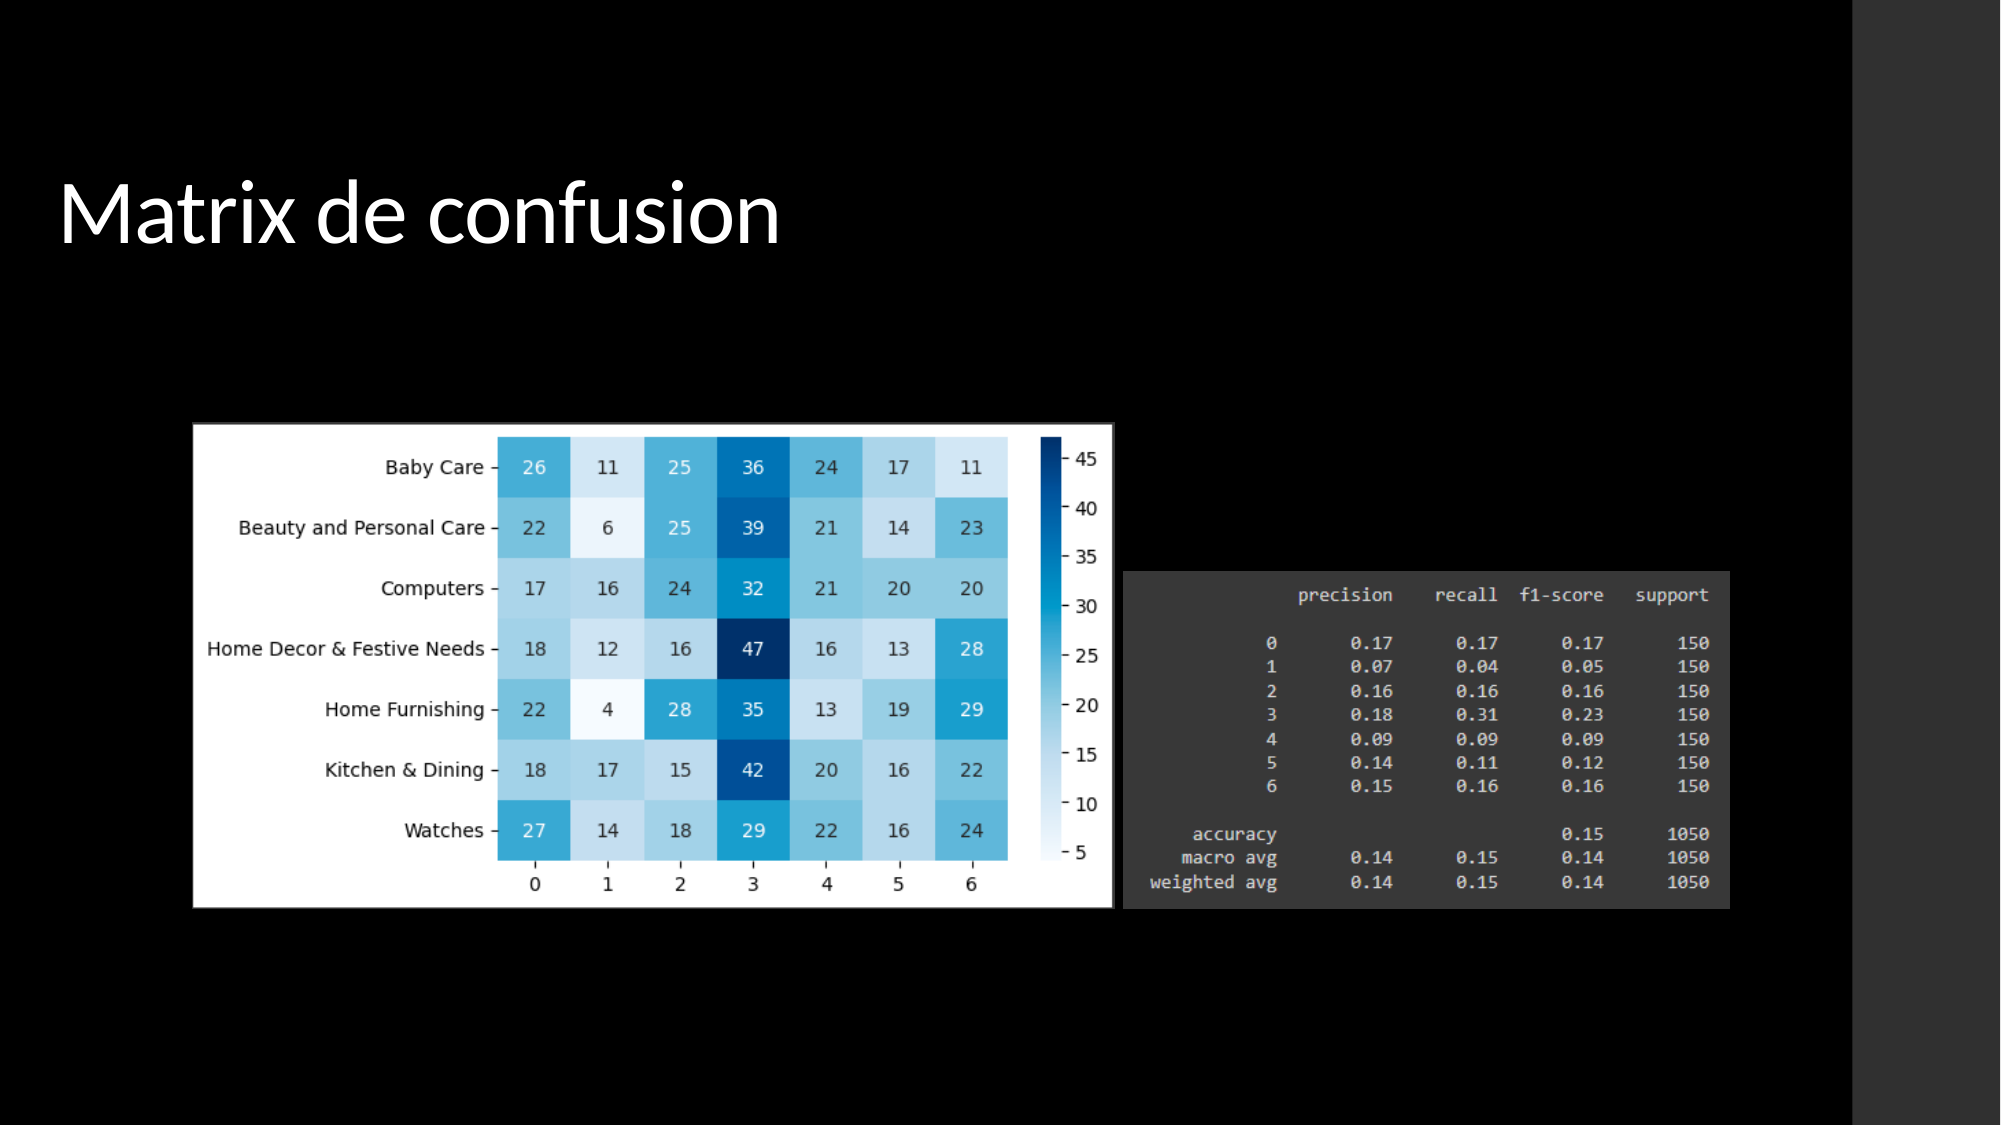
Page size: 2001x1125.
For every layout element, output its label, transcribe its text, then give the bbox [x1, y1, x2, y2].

title Matrix de confusion [42, 53, 1793, 271]
picture [1122, 571, 1730, 909]
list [191, 422, 1115, 909]
